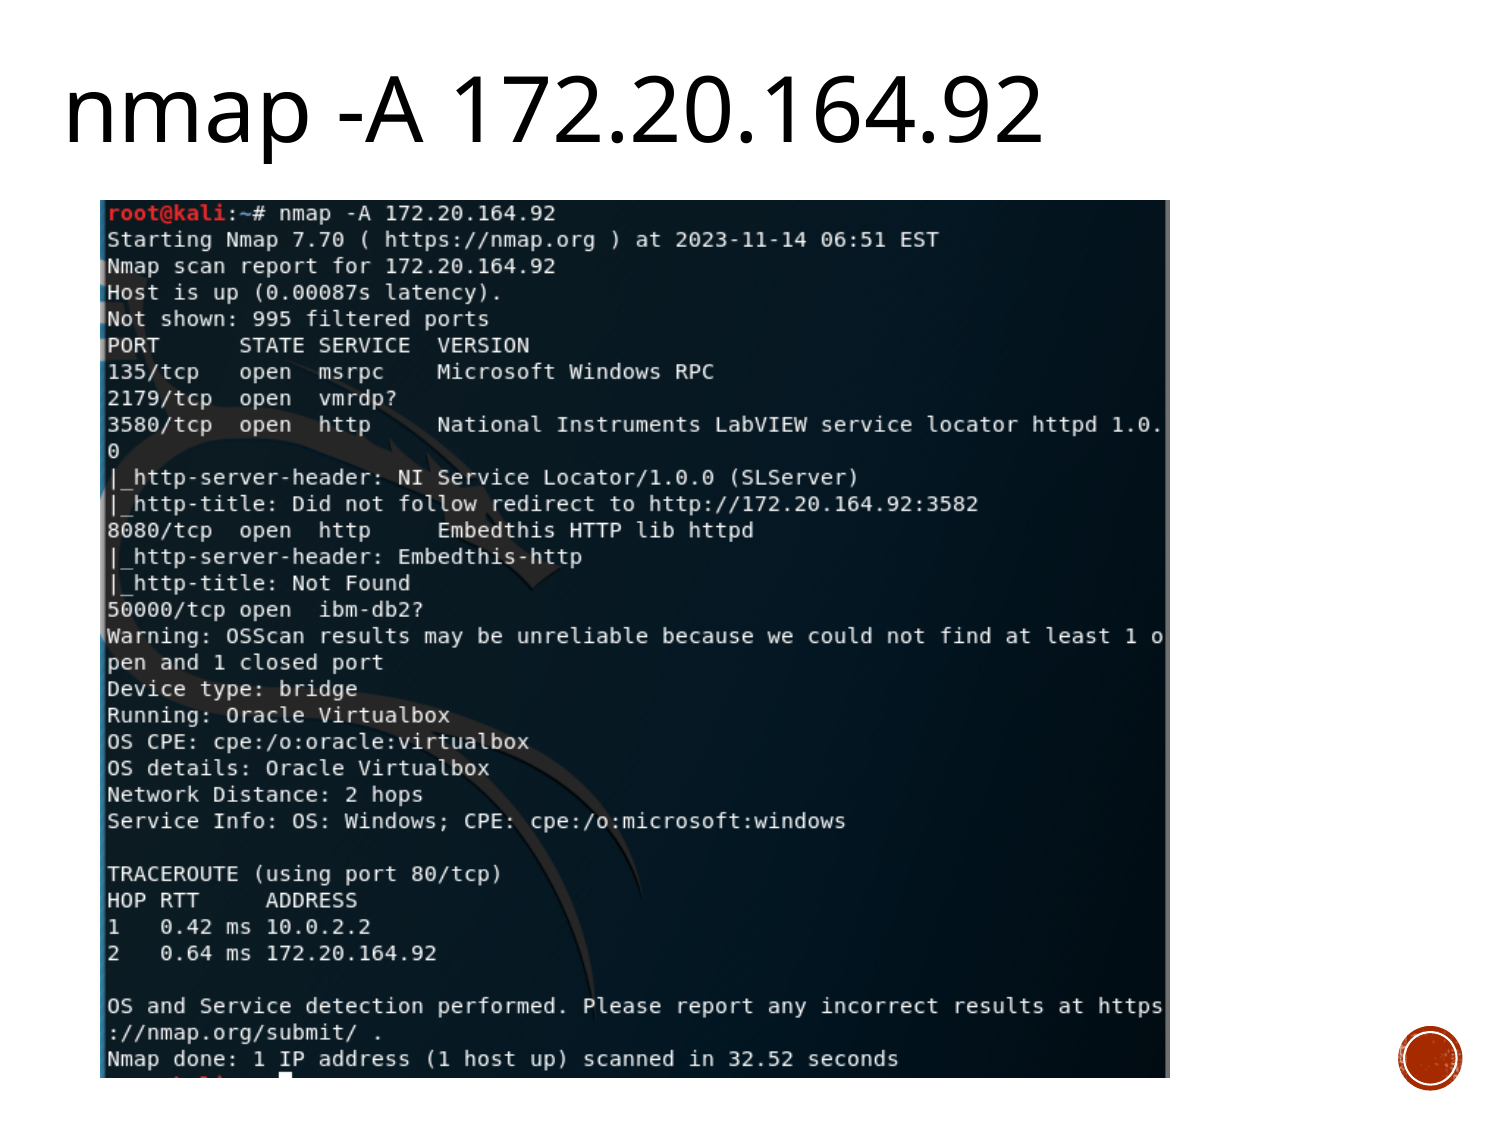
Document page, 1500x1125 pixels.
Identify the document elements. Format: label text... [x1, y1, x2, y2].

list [104, 203, 1166, 1073]
text_box nmap -A 172.20.164.92 [47, 43, 1062, 169]
